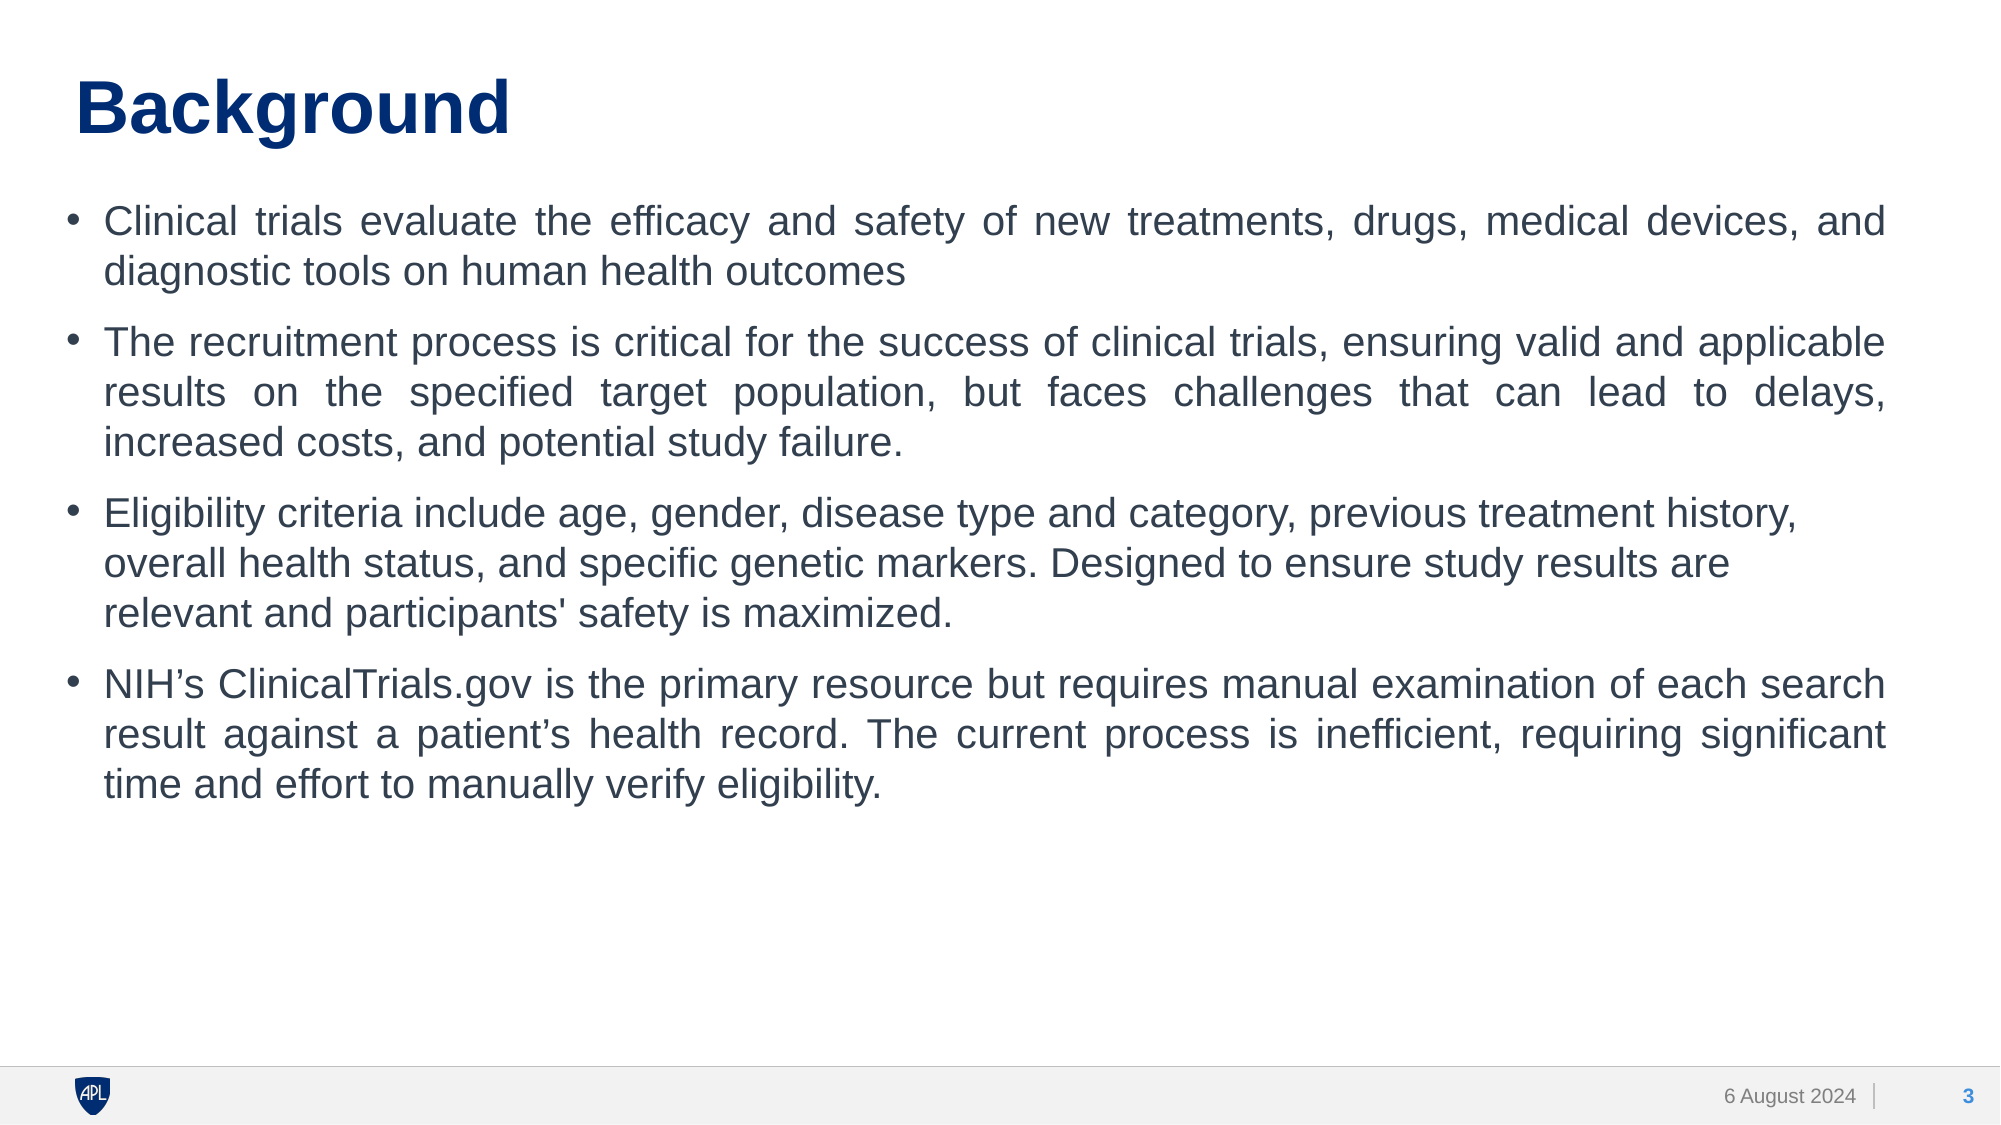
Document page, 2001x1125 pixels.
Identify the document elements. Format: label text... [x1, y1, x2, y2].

slide_number ‹#› [1937, 1066, 2000, 1125]
title Background [75, 68, 1925, 194]
picture [75, 1077, 110, 1115]
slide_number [1646, 1066, 1872, 1125]
list Clinical trials evaluate the efficacy and safety of new treatments, drugs, medical devices, and diagnostic tools on human health outcomes The recruitment process is critical for the success of clinical trials, ensuring valid and applicable results on the specified target population, but faces challenges that can lead to delays, increased costs, and potential study failure. Eligibility criteria include age, gender, disease type and category, previous treatment history, overall health status, and specific genetic markers. Designed to ensure study results are relevant and participants' safety is maximized. NIH’s ClinicalTrials.gov is the primary resource but requires manual examination of each search result against a patient’s health record. The current process is inefficient, requiring significant time and effort to manually verify eligibility. [65, 193, 1888, 1019]
